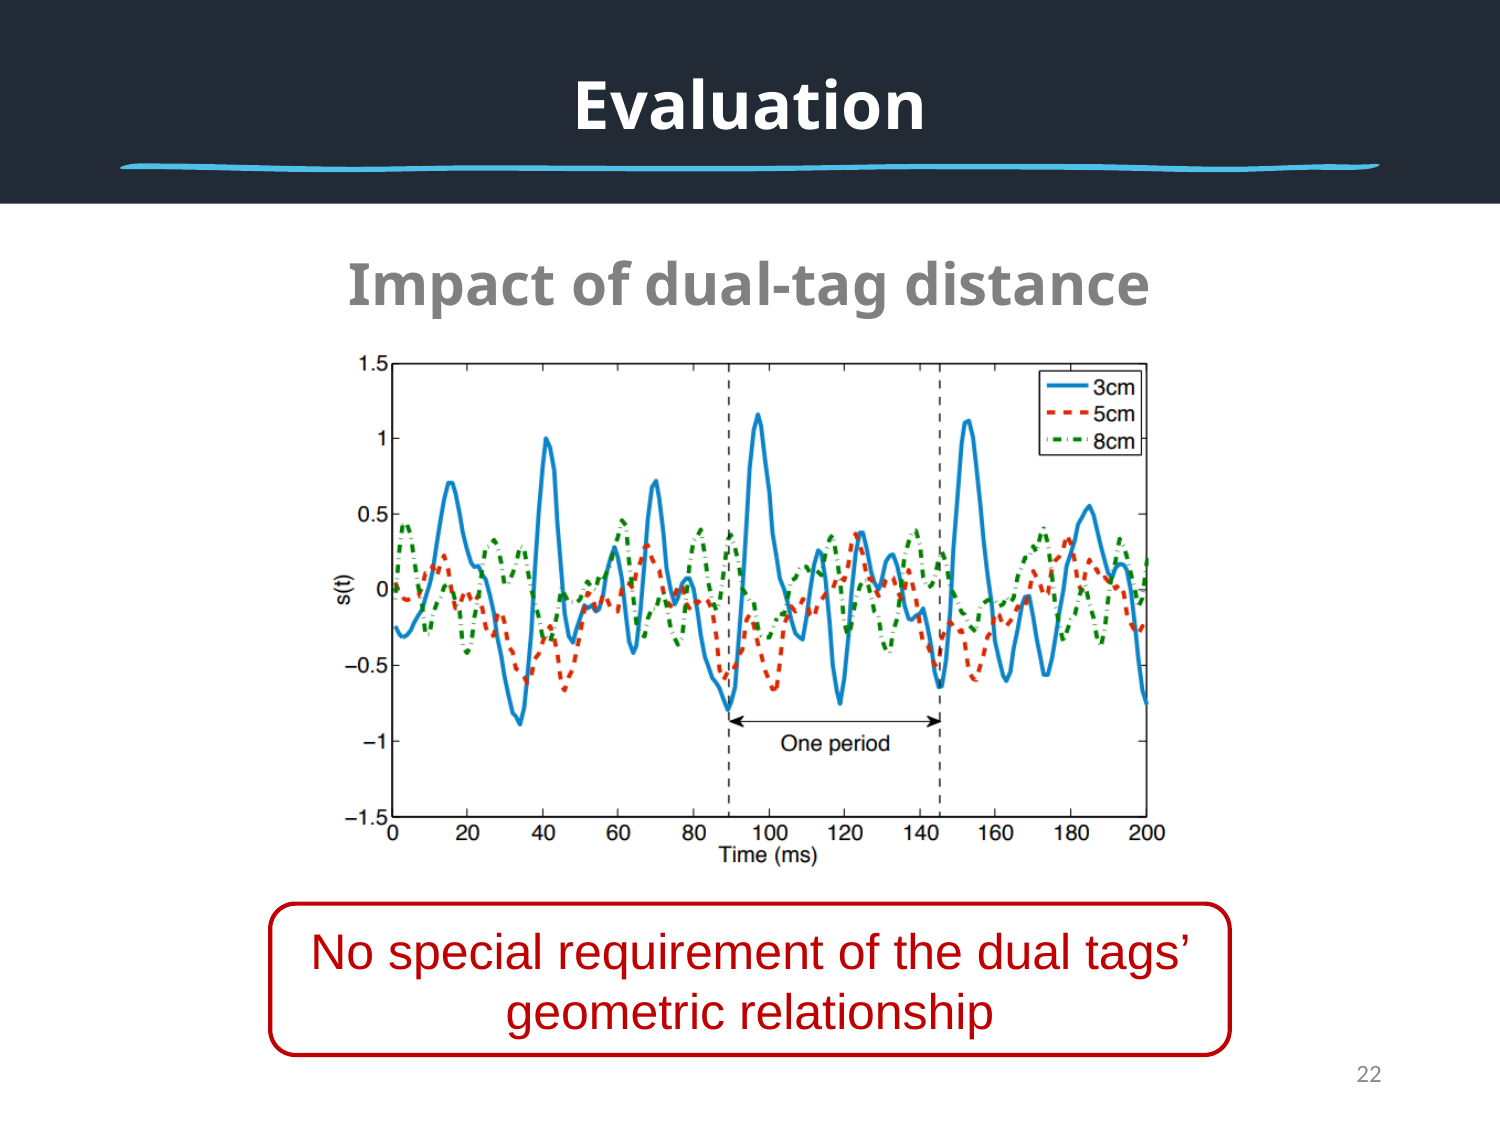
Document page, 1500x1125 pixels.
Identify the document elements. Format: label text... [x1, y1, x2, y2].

text_box Impact of dual-tag distance [120, 220, 1380, 344]
picture [326, 342, 1174, 872]
text_box [120, 163, 1380, 173]
slide_number 22 [1059, 1042, 1397, 1103]
text_box [0, 0, 1500, 206]
text_box No special requirement of the dual tags’ geometric relationship [268, 901, 1232, 1058]
title Evaluation [120, 41, 1380, 165]
